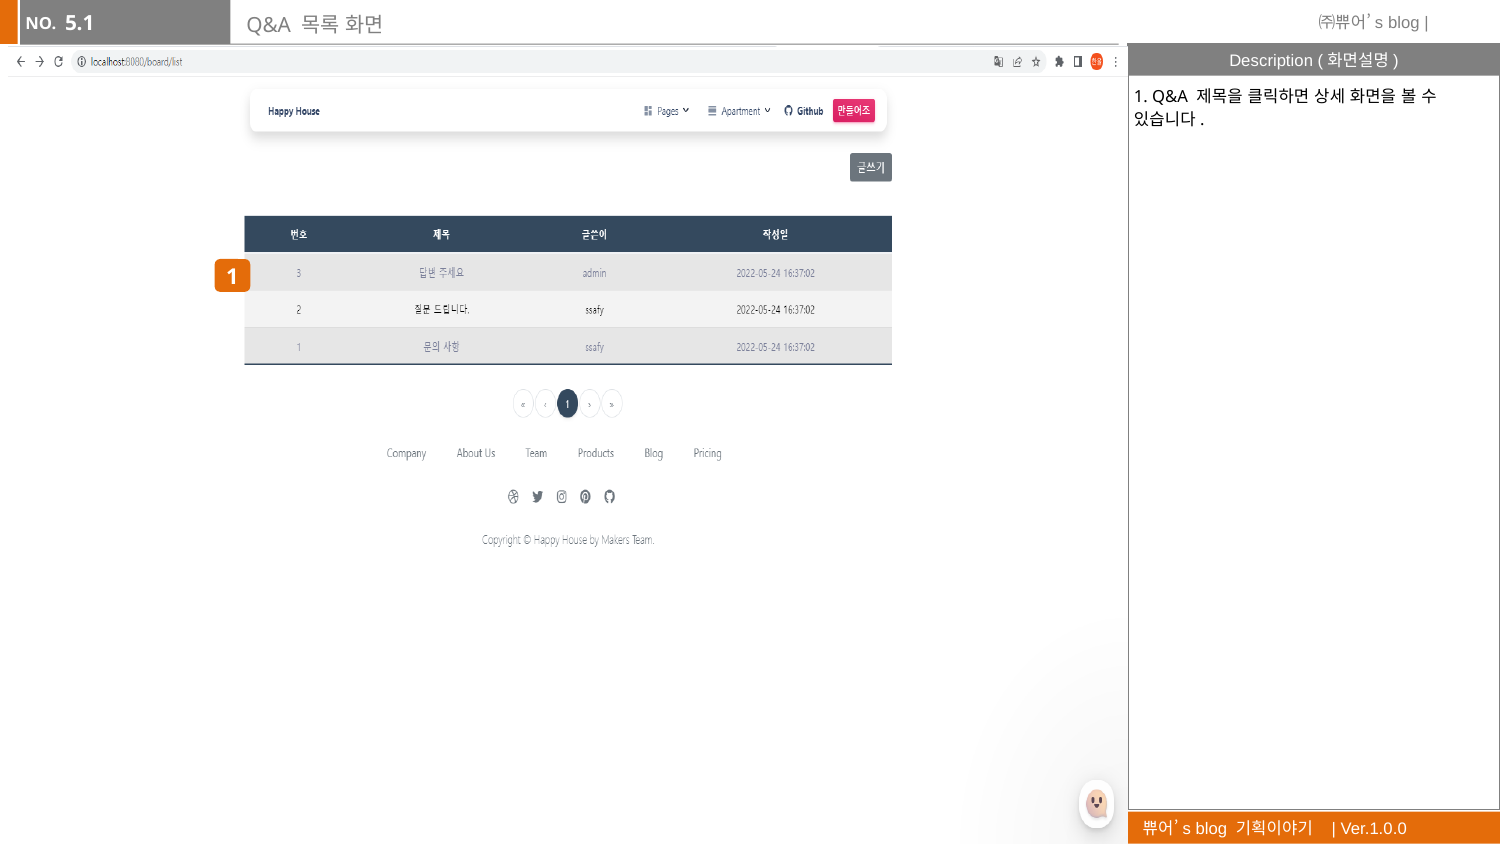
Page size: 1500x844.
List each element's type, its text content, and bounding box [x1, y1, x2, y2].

picture [8, 46, 1128, 844]
list 1. Q&A 제목을 클릭하면 상세 화면을 볼 수 있습니다. [1133, 78, 1500, 811]
title Q&A 목록 화면 [231, 3, 1118, 45]
list 5.1 [64, 2, 231, 45]
